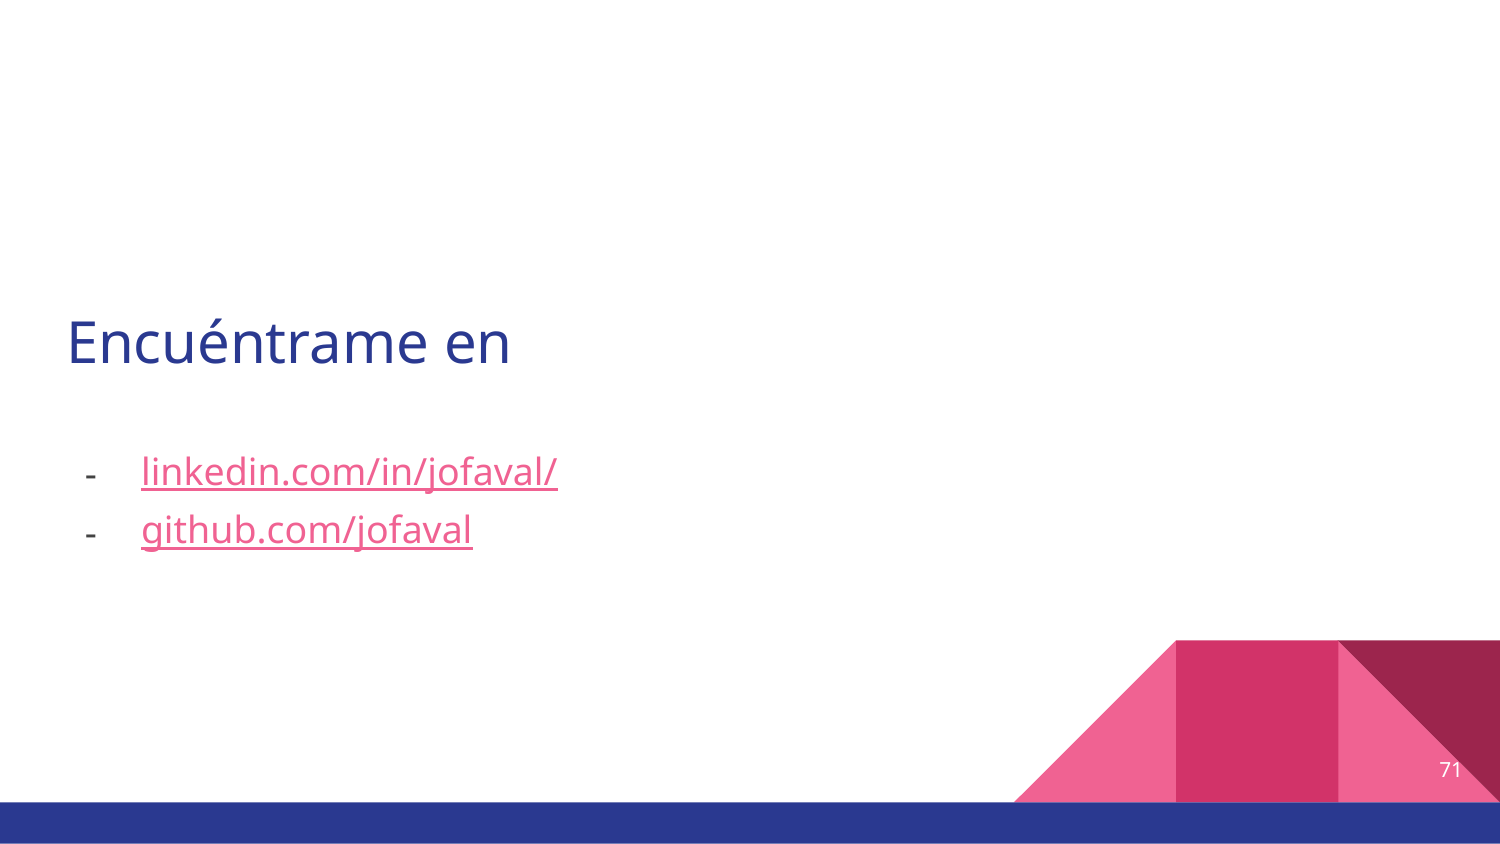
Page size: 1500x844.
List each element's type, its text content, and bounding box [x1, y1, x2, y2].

list linkedin.com/in/jofaval/ github.com/jofaval [51, 425, 1449, 844]
title Encuéntrame en [51, 290, 1449, 391]
slide_number 71 [1387, 739, 1478, 804]
